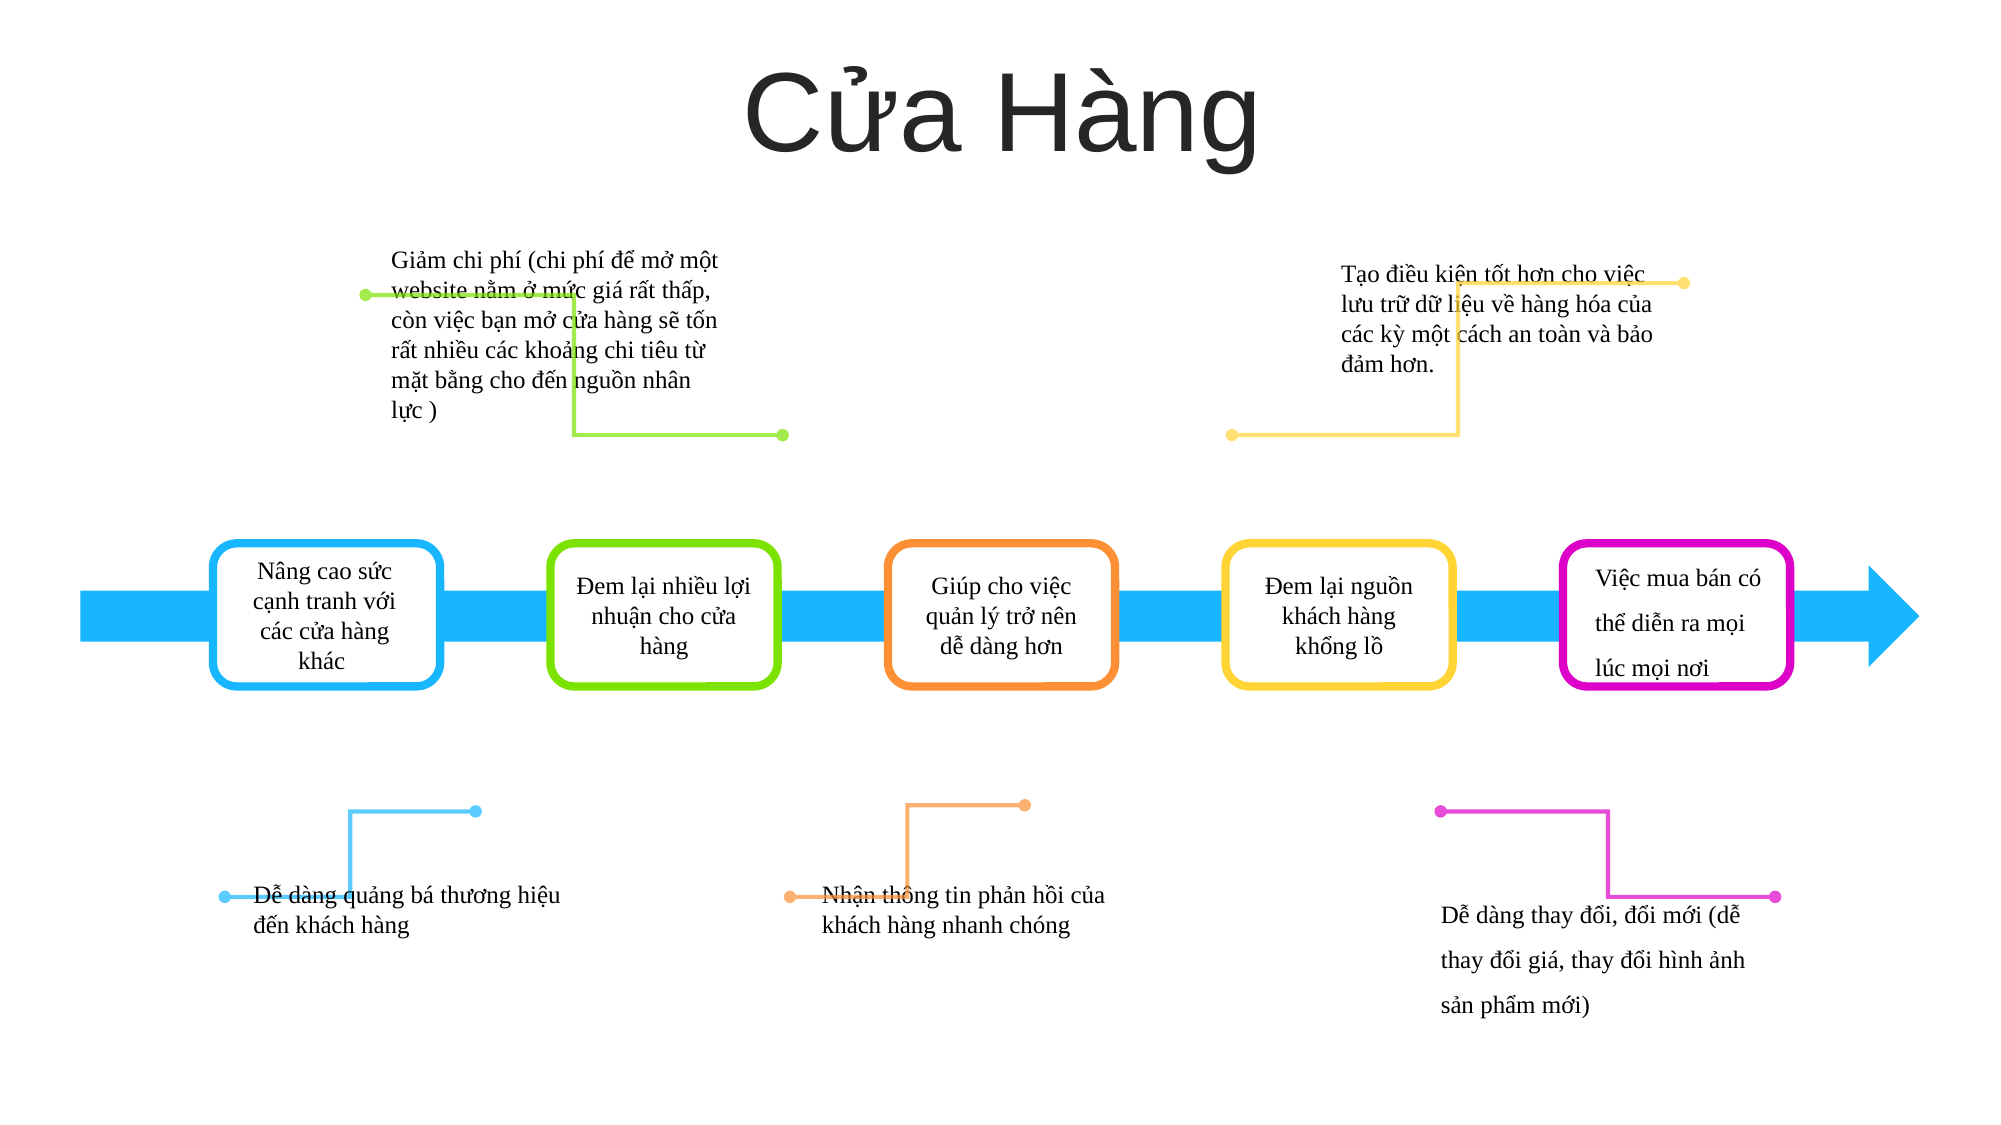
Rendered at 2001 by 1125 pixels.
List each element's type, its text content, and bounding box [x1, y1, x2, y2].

text_box Dễ dàng quảng bá thương hiệu đến khách hàng [253, 871, 588, 947]
text_box [886, 542, 1117, 688]
text_box [1117, 589, 1224, 643]
text_box [1224, 542, 1454, 688]
text_box Việc mua bán có thể diễn ra mọi lúc mọi nơi [1580, 539, 1791, 689]
text_box [1792, 562, 1921, 670]
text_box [365, 295, 783, 436]
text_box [789, 805, 1025, 897]
text_box [1454, 589, 1561, 643]
text_box [1561, 543, 1580, 687]
list Cửa Hàng [53, 55, 1952, 175]
text_box Dễ dàng thay đổi, đổi mới (dễ thay đổi giá, thay đổi hình ảnh sản phẩm mới) [1440, 897, 1776, 1026]
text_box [1231, 283, 1684, 436]
text_box [779, 589, 886, 643]
text_box Giúp cho việc quản lý trở nên dễ dàng hơn [896, 561, 1107, 667]
text_box Đem lại nguồn khách hàng khổng lồ [1234, 561, 1445, 667]
text_box [549, 542, 779, 688]
text_box [79, 589, 211, 643]
text_box Nhận thông tin phản hồi của khách hàng nhanh chóng [821, 871, 1157, 947]
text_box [224, 811, 476, 897]
text_box Nâng cao sức cạnh tranh với các cửa hàng khác [219, 547, 430, 682]
text_box Giảm chi phí (chi phí để mở một website nằm ở mức giá rất thấp, còn việc bạn mở cửa hàng sẽ tốn rất nhiều các khoảng chi tiêu từ mặt bằng cho đến nguồn nhân lực ) [391, 236, 727, 295]
text_box [442, 589, 549, 643]
text_box [211, 549, 219, 680]
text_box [1440, 811, 1776, 897]
text_box Đem lại nhiều lợi nhuận cho cửa hàng [559, 561, 769, 667]
text_box Tạo điều kiện tốt hơn cho việc lưu trữ dữ liệu về hàng hóa của các kỳ một cách an toàn và bảo đảm hơn. [1341, 250, 1677, 283]
text_box [221, 542, 442, 688]
